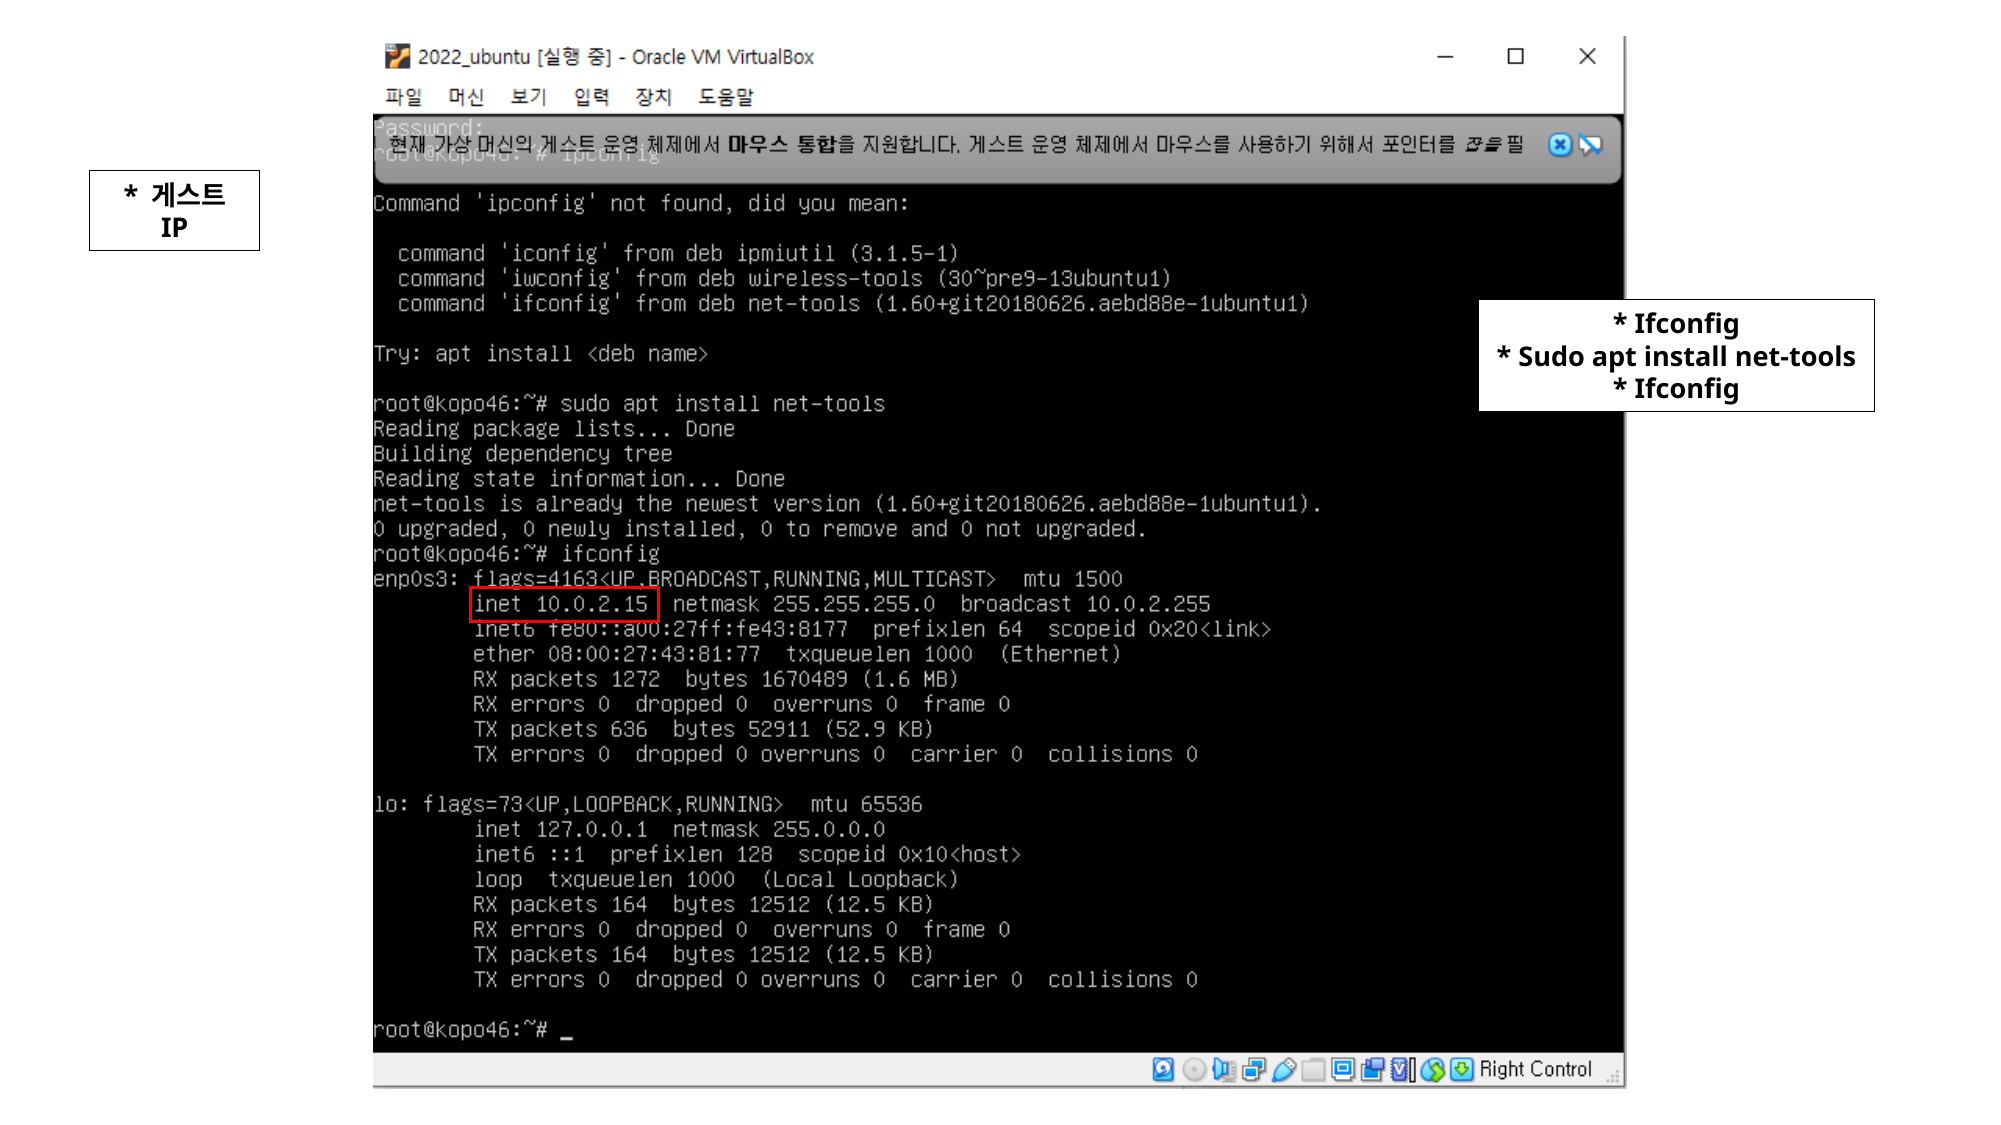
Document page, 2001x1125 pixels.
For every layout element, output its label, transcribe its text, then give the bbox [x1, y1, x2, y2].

text_box * 게스트 IP [89, 170, 260, 251]
picture [373, 36, 1627, 1089]
text_box * Ifconfig * Sudo apt install net-tools * Ifconfig [1627, 299, 1875, 412]
